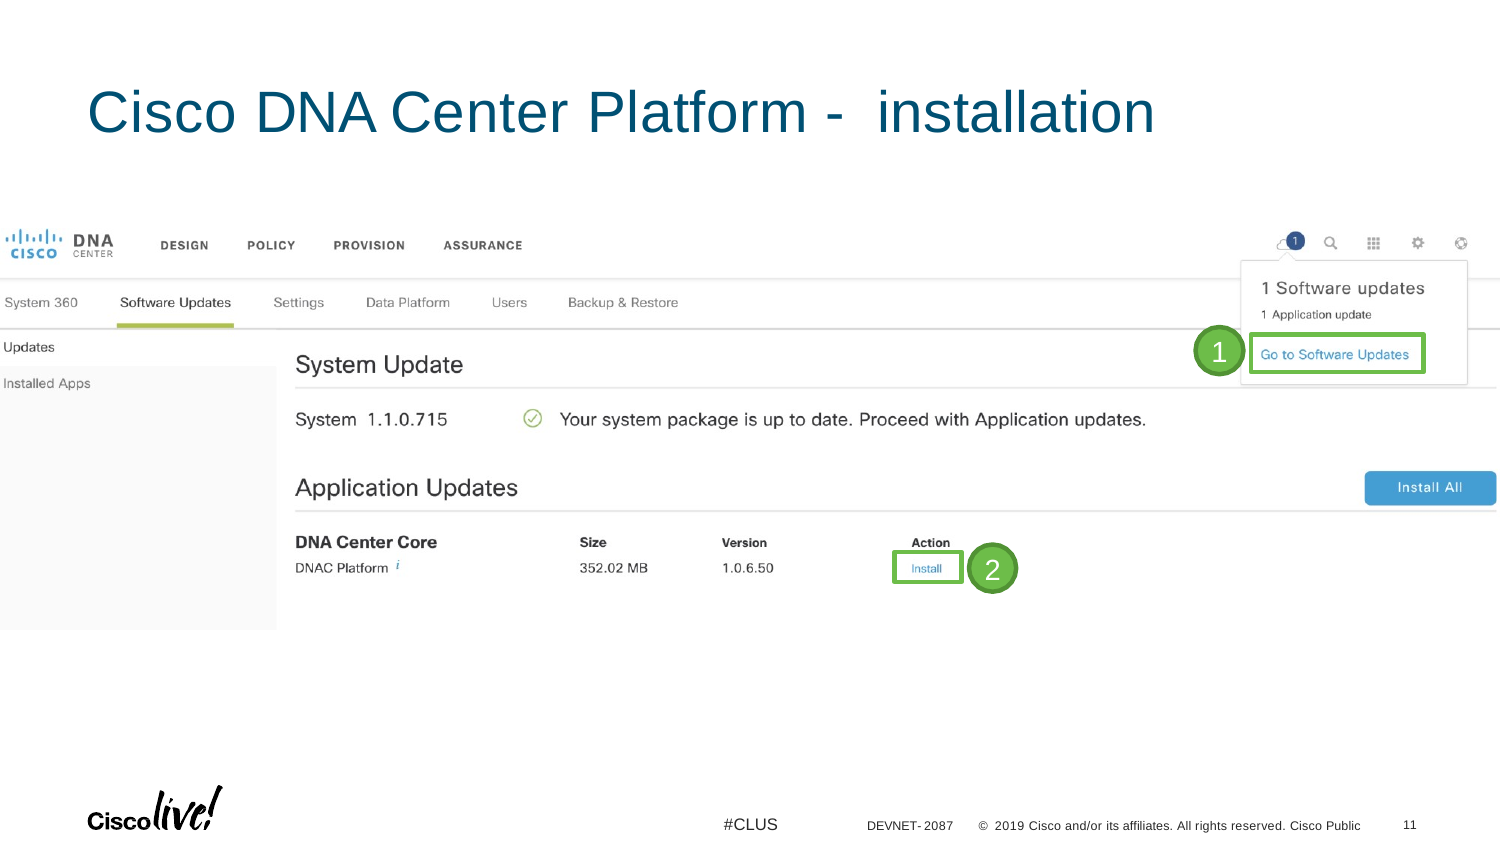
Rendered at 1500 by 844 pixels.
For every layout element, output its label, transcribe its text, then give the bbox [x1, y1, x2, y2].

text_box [0, 228, 1500, 631]
text_box 10 [1396, 814, 1425, 832]
footer #CLUS [721, 811, 779, 844]
text_box DEVNET-2087 [865, 815, 955, 833]
title Cisco DNA Center Platform - installation [85, 71, 1164, 215]
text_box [966, 541, 1019, 595]
slide_number © 2019 Cisco and/or its affiliates. All rights reserved. Cisco Public [976, 815, 1370, 844]
